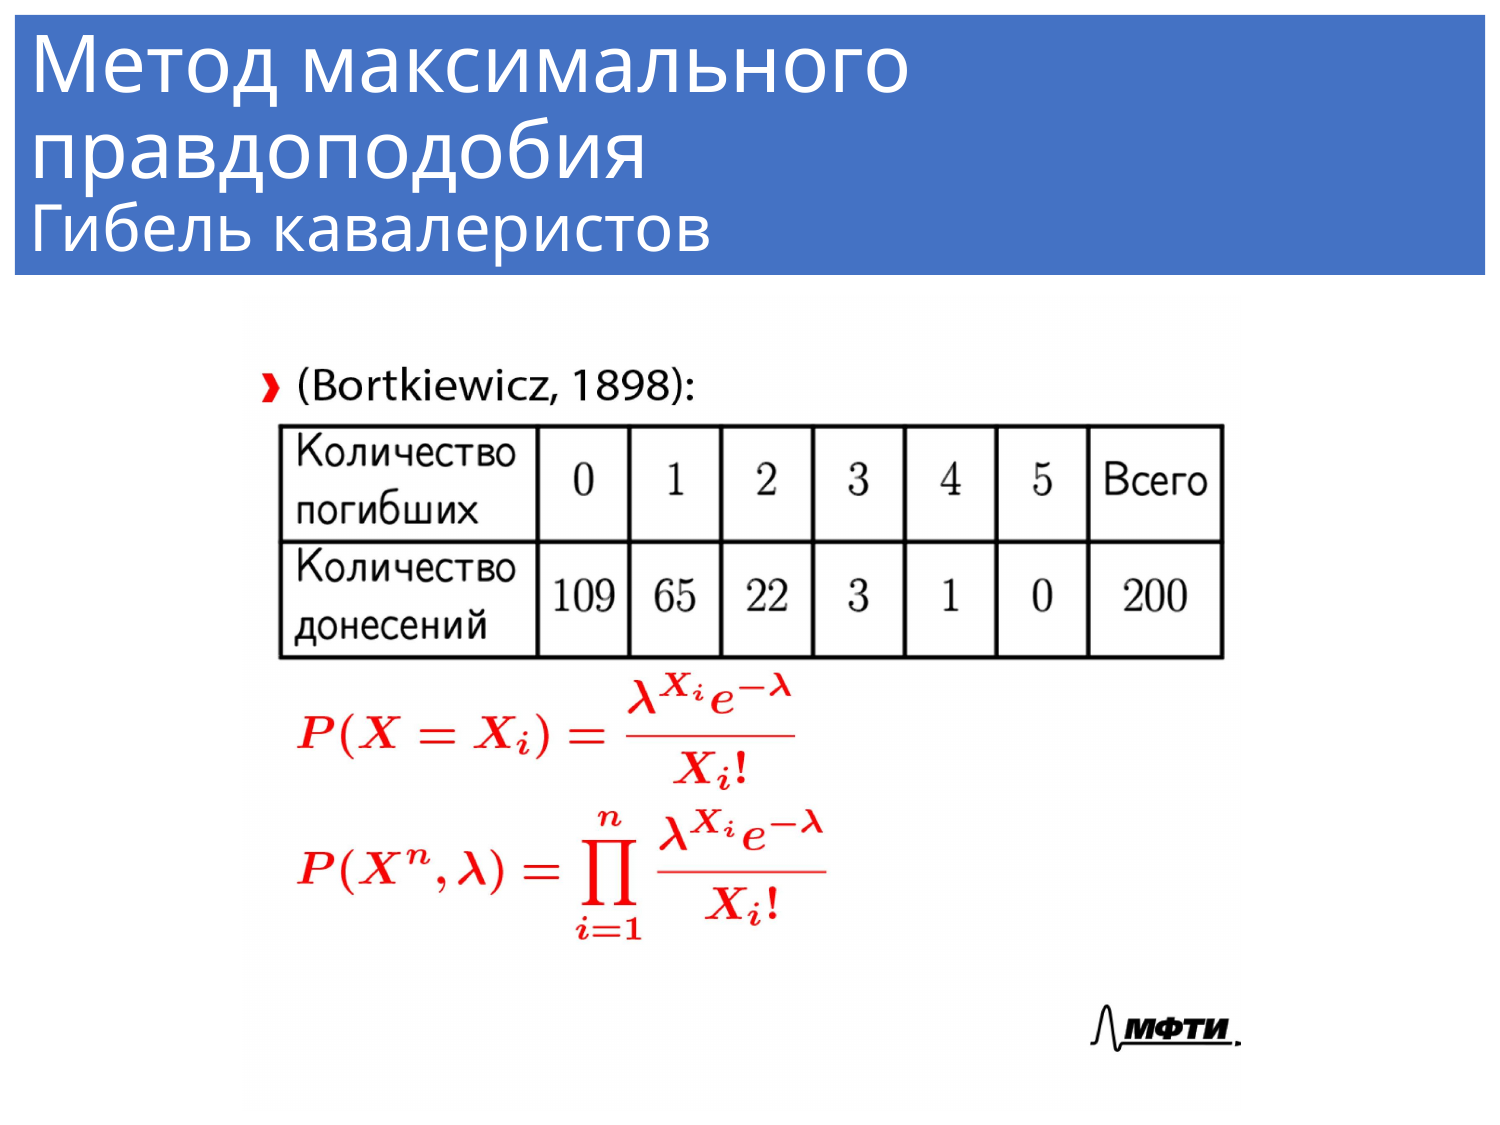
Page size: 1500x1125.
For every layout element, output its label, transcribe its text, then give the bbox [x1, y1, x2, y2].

picture [242, 295, 1241, 1111]
title Метод максимального правдоподобия Гибель кавалеристов [14, 14, 1486, 275]
